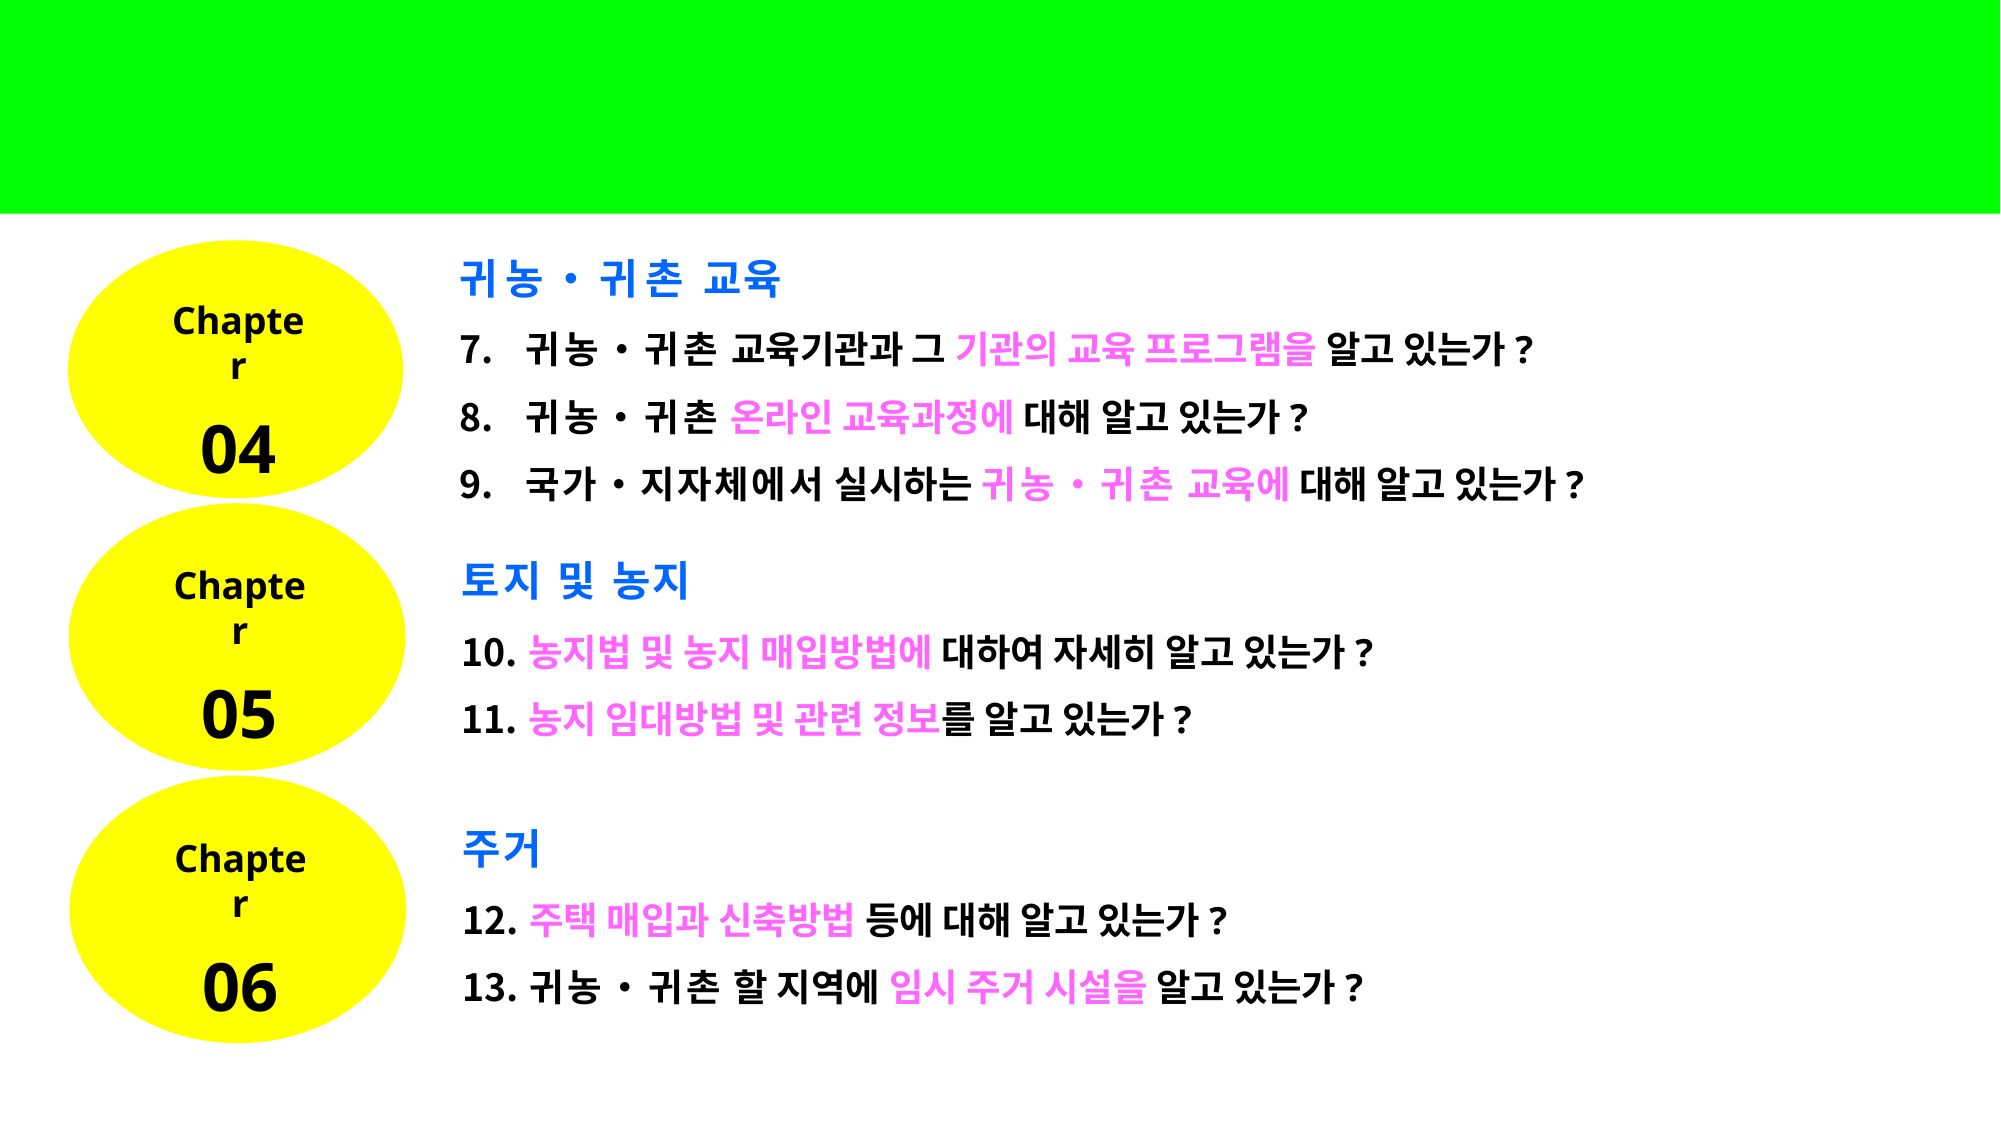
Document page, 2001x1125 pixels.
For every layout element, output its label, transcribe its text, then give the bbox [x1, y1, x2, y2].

text_box 귀농•귀촌 교육 귀농•귀촌 교육기관과 그 기관의 교육 프로그램을 알고 있는가? 귀농•귀촌 온라인 교육과정에 대해 알고 있는가? 국가•지자체에서 실시하는 귀농•귀촌 교육에 대해 알고 있는가? [457, 224, 1637, 507]
text_box [0, 0, 2000, 214]
text_box Chapter 04 [166, 284, 311, 487]
text_box [167, 487, 304, 499]
text_box [67, 240, 404, 487]
text_box 토지 및 농지 농지법 및 농지 매입방법에 대하여 자세히 알고 있는가? 농지 임대방법 및 관련 정보를 알고 있는가? [459, 526, 1466, 742]
text_box Chapter 05 [167, 549, 312, 752]
text_box [68, 503, 406, 771]
text_box 주거 주택 매입과 신축방법 등에 대해 알고 있는가? 귀농•귀촌 할 지역에 임시 주거 시설을 알고 있는가? [460, 794, 1429, 1010]
text_box Chapter 06 [168, 821, 313, 1025]
text_box [69, 775, 407, 1044]
